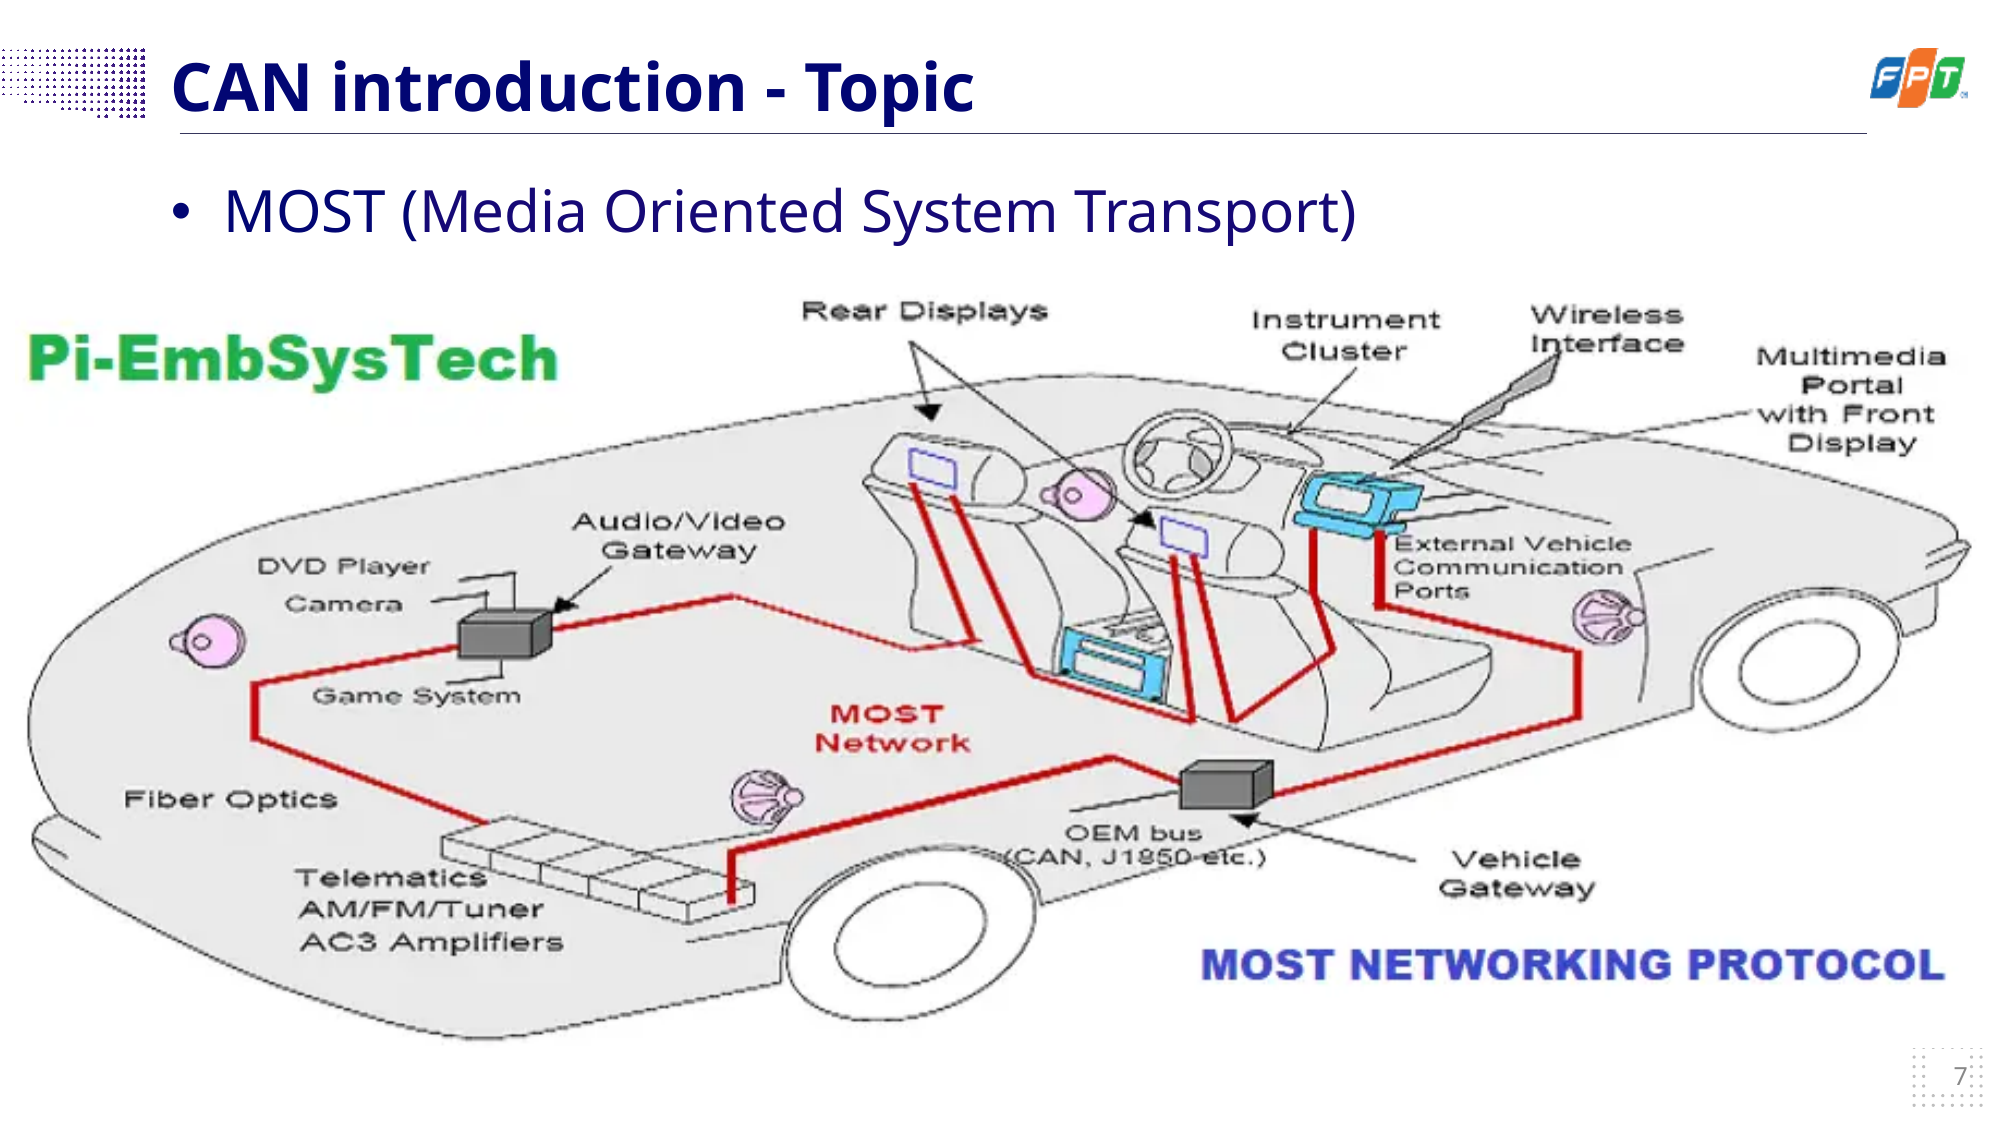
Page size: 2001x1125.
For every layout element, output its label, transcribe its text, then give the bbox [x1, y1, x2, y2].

list MOST (Media Oriented System Transport) [155, 174, 1872, 286]
picture [1872, 48, 1968, 111]
title CAN introduction - Topic [155, 45, 1872, 136]
picture [15, 287, 1985, 1048]
slide_number ‹#› [1898, 1059, 1983, 1108]
